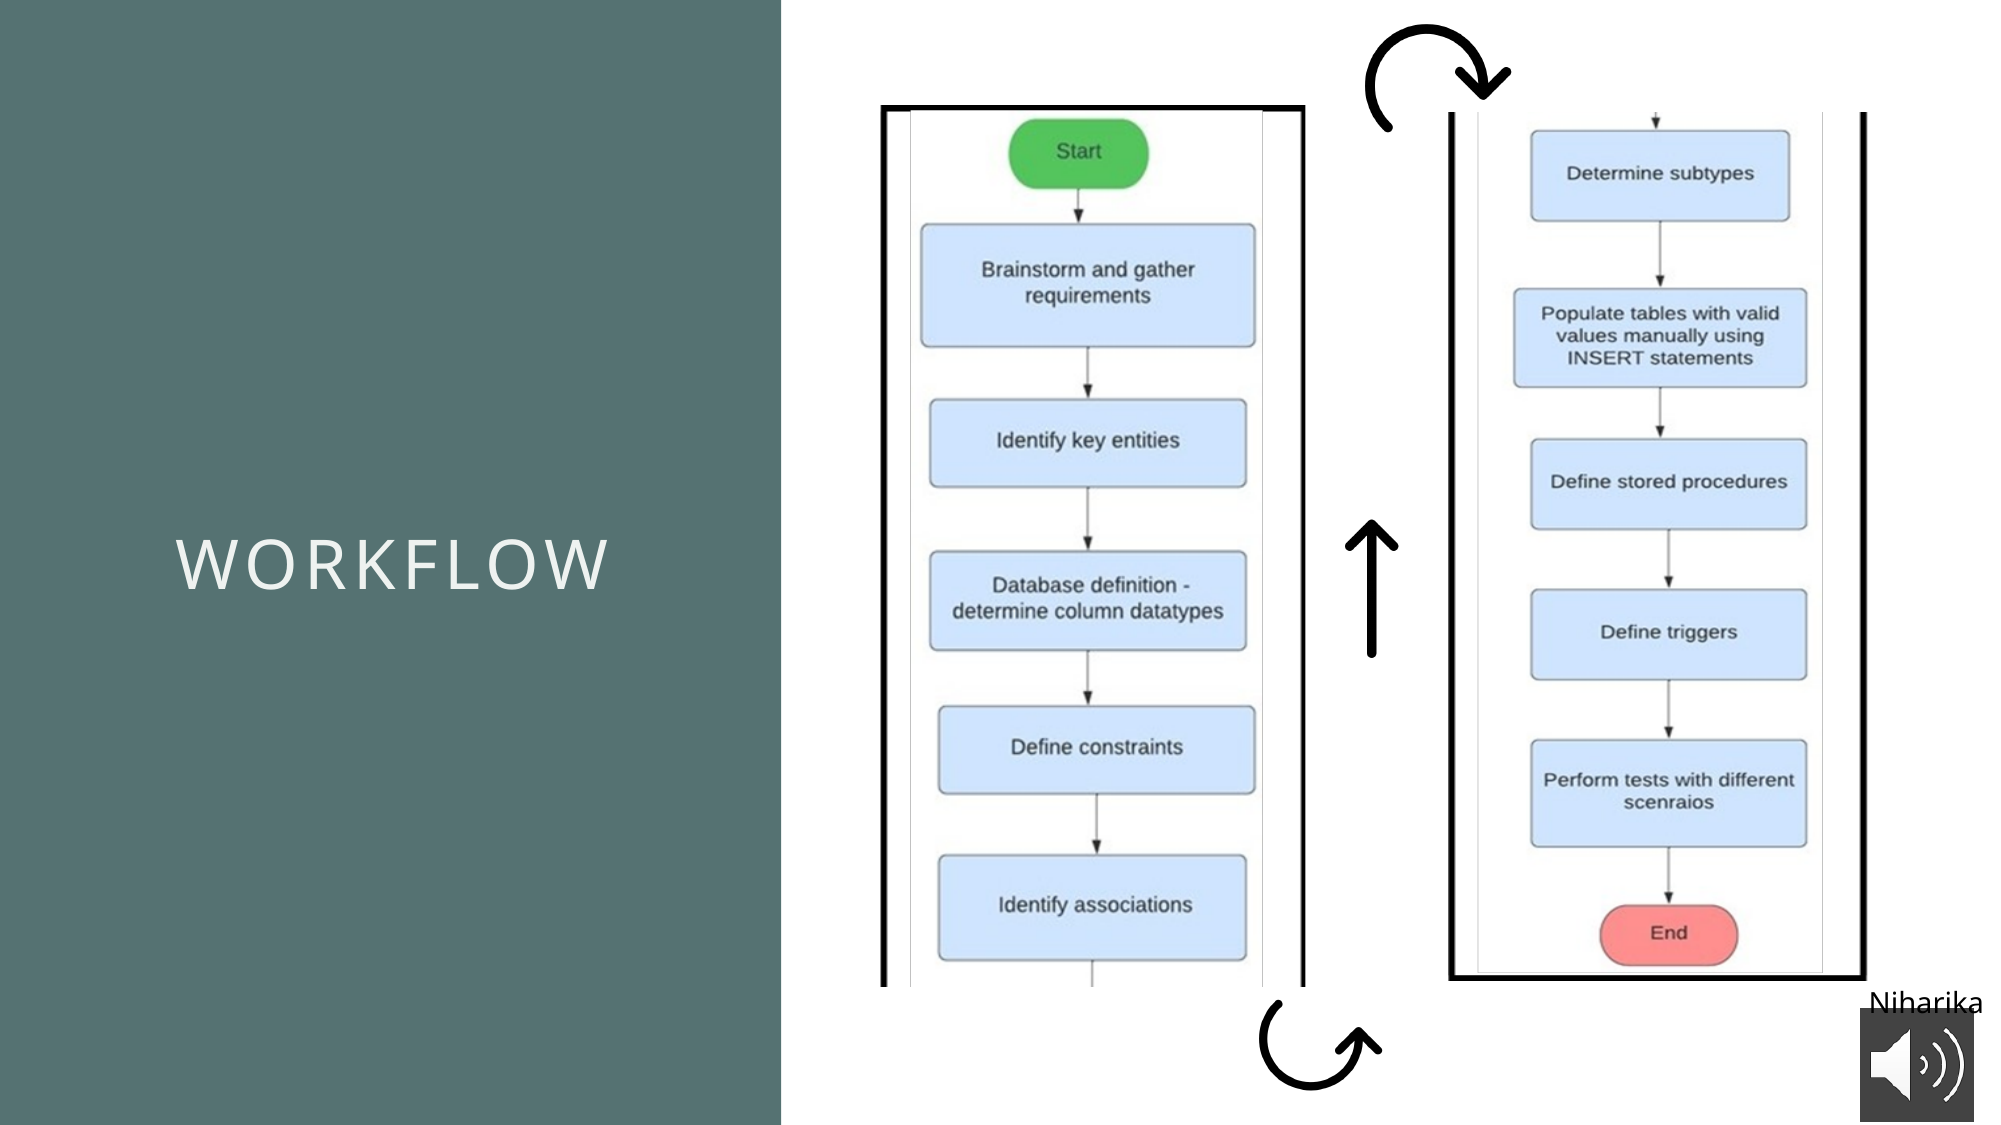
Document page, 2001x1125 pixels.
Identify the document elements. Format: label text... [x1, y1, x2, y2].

picture [1359, 0, 1517, 157]
text_box [0, 0, 782, 1125]
text_box [782, 0, 2000, 1125]
picture [880, 105, 1447, 1111]
title workflow [141, 112, 644, 613]
picture [1859, 1007, 1975, 1123]
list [1447, 112, 1870, 986]
text_box Niharika [1853, 977, 1999, 1027]
